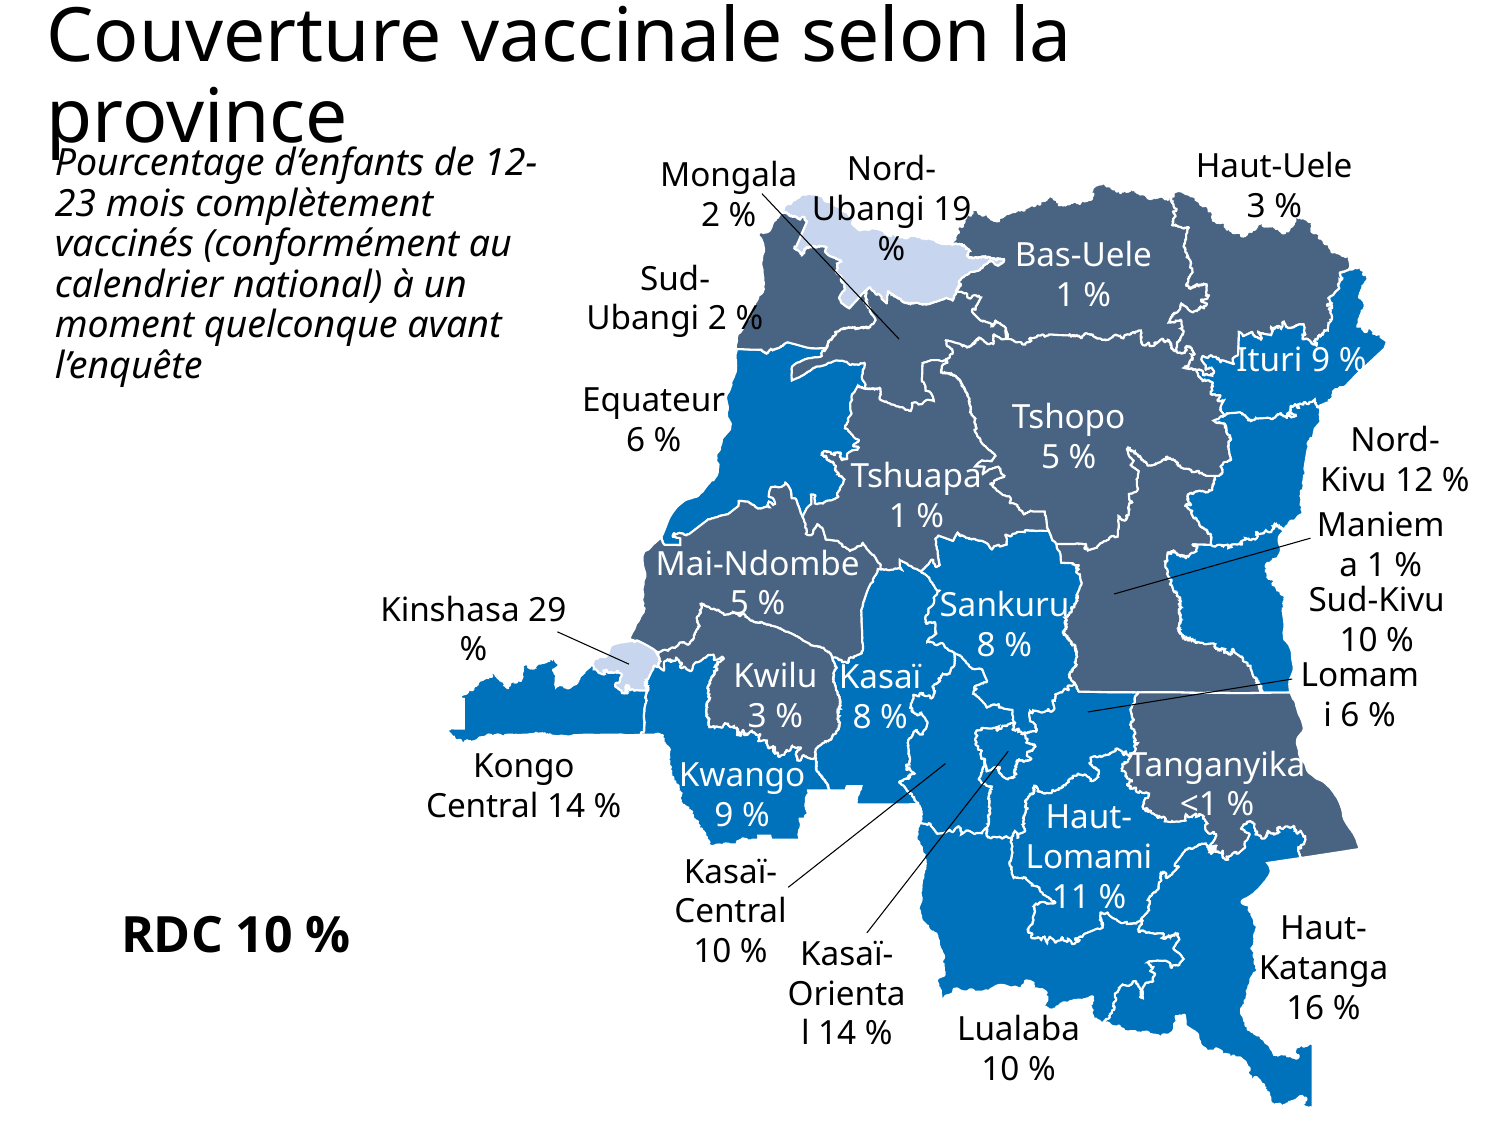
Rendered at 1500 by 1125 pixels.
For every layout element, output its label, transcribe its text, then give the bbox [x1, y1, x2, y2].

text_box [1270, 321, 1305, 330]
text_box [907, 671, 1013, 751]
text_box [761, 193, 899, 340]
text_box [1294, 783, 1360, 858]
text_box [1255, 830, 1279, 839]
text_box Kongo Central 14 % [407, 737, 641, 832]
text_box [1063, 755, 1109, 788]
list Pourcentage d’enfants de 12-23 mois complètement vaccinés (conformément au calendrier national) à un moment quelconque avant l’enquête [39, 135, 580, 458]
text_box [1117, 458, 1215, 538]
text_box Equateur 6 % [562, 370, 745, 465]
text_box [447, 669, 646, 737]
text_box Bas-Uele 1 % [999, 226, 1167, 321]
text_box Kasaï-Oriental 14 % [770, 924, 924, 1059]
text_box [706, 679, 711, 728]
text_box [877, 542, 940, 572]
text_box [1205, 830, 1250, 860]
text_box [781, 629, 864, 648]
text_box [1087, 678, 1293, 712]
text_box Mongala 2 % [645, 145, 781, 241]
text_box [1185, 399, 1322, 538]
text_box [899, 275, 967, 305]
text_box [1169, 830, 1216, 877]
text_box [973, 671, 1076, 734]
text_box Lomami 6 % [1284, 666, 1435, 741]
text_box Tshopo 5 % [991, 388, 1146, 483]
text_box [935, 923, 1184, 1015]
text_box Tshuapa 1 % [829, 446, 1004, 542]
text_box [1256, 524, 1285, 538]
text_box Kwango 9 % [663, 745, 821, 841]
text_box [1170, 191, 1180, 227]
text_box Sankuru 8 % [920, 575, 1089, 671]
text_box Ituri 9 % [1190, 330, 1413, 386]
text_box Mai-Ndombe 5 % [639, 534, 877, 629]
text_box [658, 629, 814, 671]
text_box [1176, 594, 1284, 678]
text_box [1004, 483, 1138, 551]
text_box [788, 763, 866, 888]
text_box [557, 631, 629, 665]
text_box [866, 751, 1009, 933]
text_box [1169, 232, 1351, 353]
text_box [1057, 537, 1253, 692]
text_box [598, 641, 659, 693]
text_box Sud-Kivu 10 % [1284, 591, 1469, 666]
text_box Kinshasa 29 % [349, 580, 598, 675]
text_box Haut-Uele 3 % [1180, 137, 1369, 232]
text_box [942, 328, 1232, 476]
text_box Kasaï-Central 10 % [646, 842, 815, 977]
text_box Maniema 1 % [1293, 495, 1469, 591]
text_box [984, 495, 1049, 550]
text_box [662, 343, 865, 534]
text_box [821, 451, 829, 461]
text_box [975, 723, 1034, 778]
text_box [844, 360, 985, 446]
text_box [1327, 265, 1368, 330]
text_box Kwilu 3 % [711, 647, 840, 742]
text_box Lualaba 10 % [928, 1000, 1110, 1095]
text_box [921, 531, 1080, 575]
text_box [814, 526, 824, 534]
text_box [1110, 830, 1313, 1108]
text_box [1211, 386, 1346, 420]
text_box [689, 482, 806, 534]
text_box [1009, 685, 1135, 788]
title Couverture vaccinale selon la province [31, 23, 1326, 133]
text_box Haut-Lomami 11 % [1009, 788, 1169, 923]
text_box [958, 182, 1208, 350]
text_box Kasaï 8 % [817, 648, 943, 743]
text_box Nord-Ubangi 19 % [781, 140, 1002, 275]
text_box [1130, 712, 1284, 735]
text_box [1114, 538, 1311, 594]
text_box Haut-Katanga 16 % [1233, 899, 1415, 1034]
text_box Nord-Kivu 12 % [1305, 410, 1486, 505]
text_box Tanganyika <1 % [1109, 735, 1326, 830]
text_box RDC 10 % [68, 830, 404, 1036]
text_box [629, 620, 698, 655]
text_box [821, 743, 908, 763]
text_box [791, 283, 1006, 410]
text_box [862, 561, 924, 648]
text_box [1029, 923, 1102, 943]
text_box [735, 340, 830, 354]
text_box Sud-Ubangi 2 % [569, 249, 781, 344]
text_box [802, 494, 829, 534]
text_box [640, 656, 767, 745]
